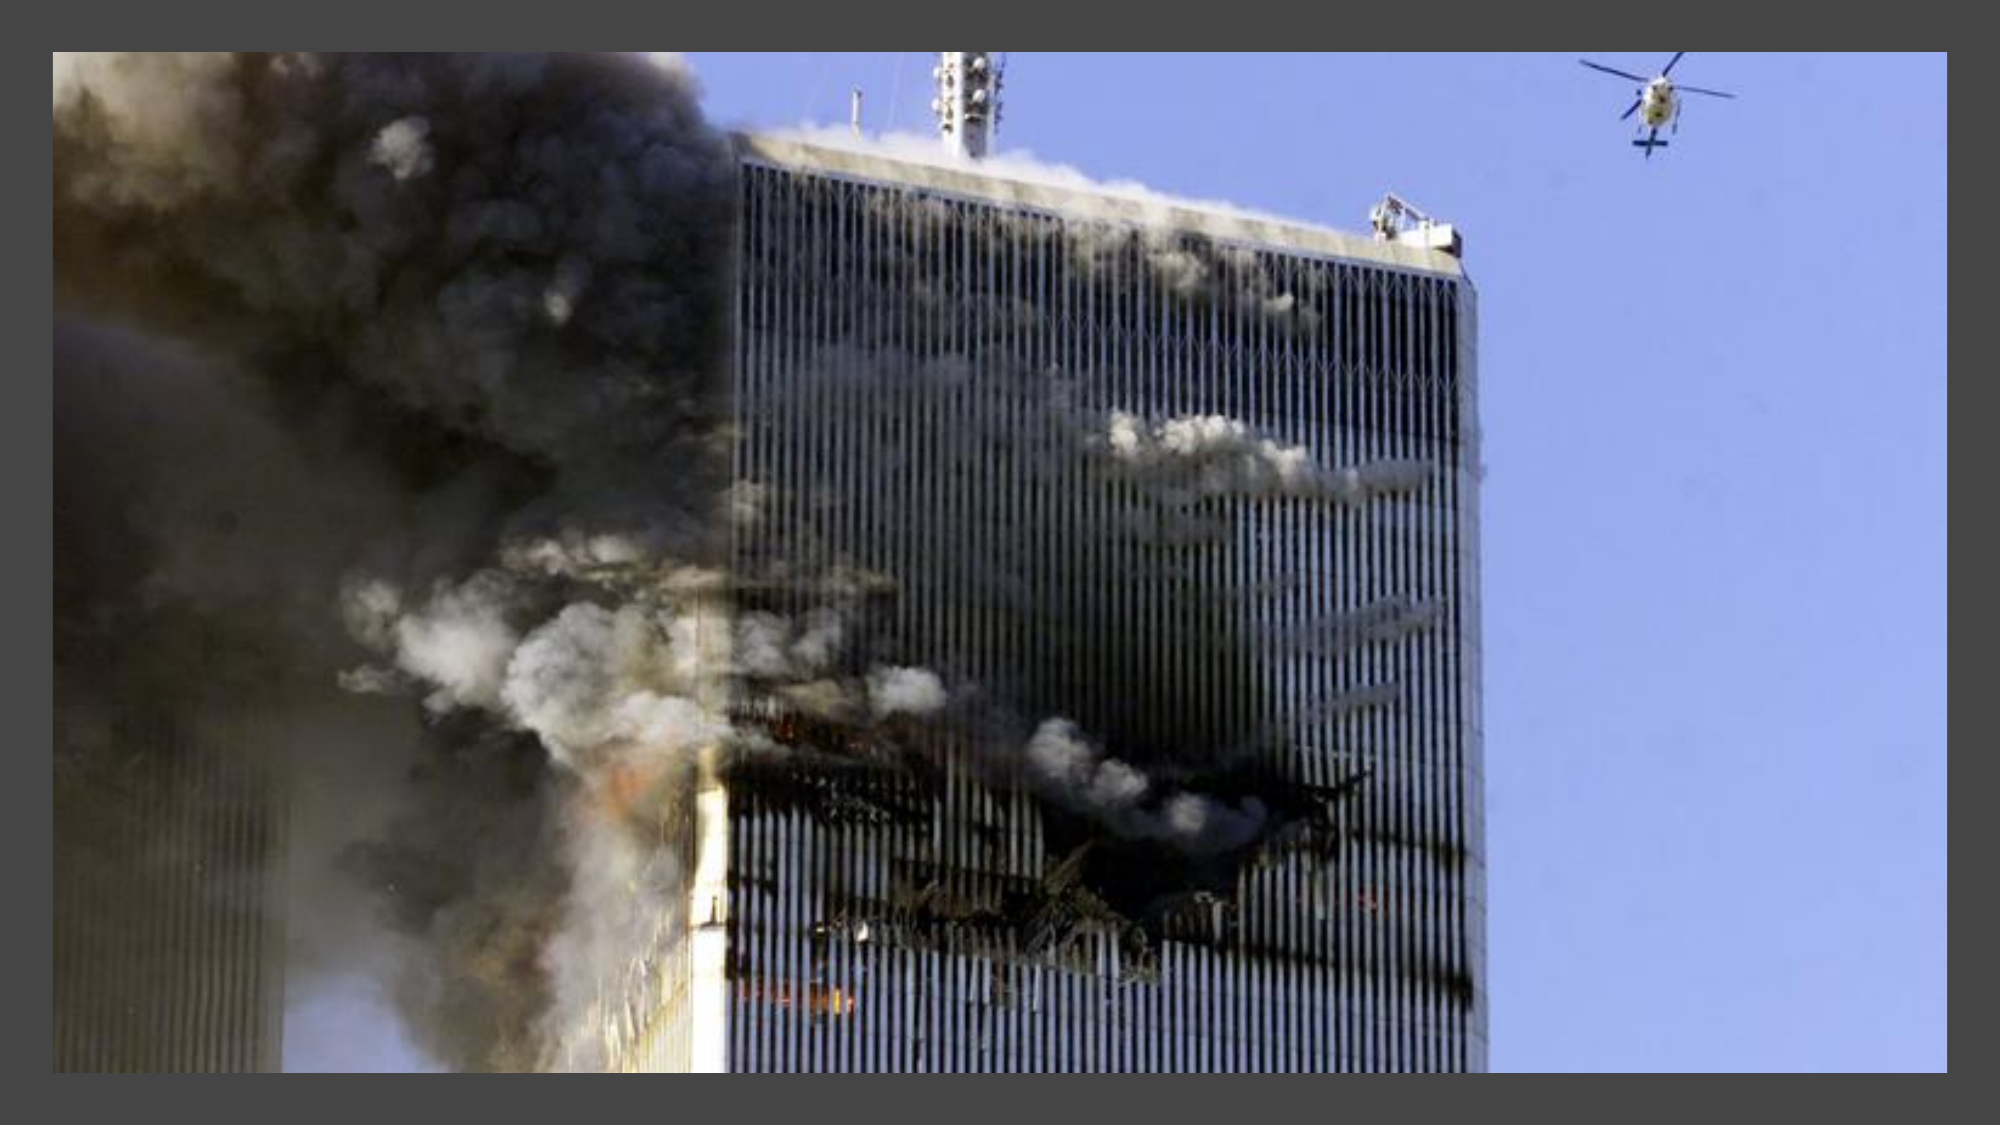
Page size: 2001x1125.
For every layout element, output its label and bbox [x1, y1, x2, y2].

picture [52, 52, 1948, 1073]
